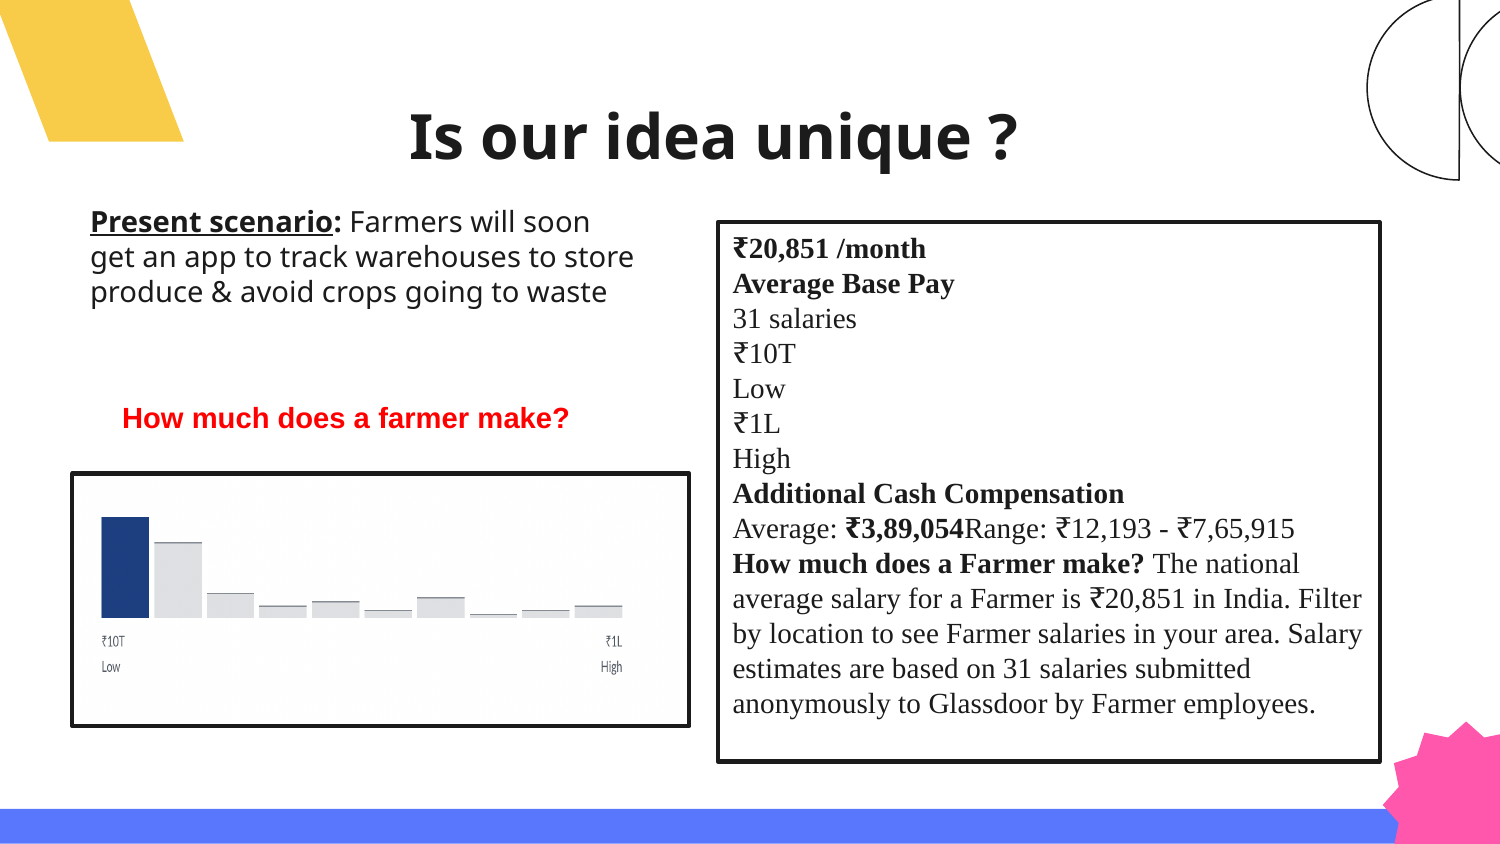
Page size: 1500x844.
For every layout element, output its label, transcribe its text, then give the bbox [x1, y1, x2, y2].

text_box How much does a farmer make? [107, 391, 586, 442]
picture [74, 475, 688, 725]
title Is our idea unique ? [230, 37, 1182, 188]
subtitle Present scenario: Farmers will soon get an app to track warehouses to store produce & avoid crops going to waste [75, 187, 657, 359]
text_box ₹20,851 /month Average Base Pay 31 salaries ₹10T Low ₹1L High Additional Cash Compensation Average: ₹3,89,054Range: ₹12,193 - ₹7,65,915 How much does a Farmer make? The national average salary for a Farmer is ₹20,851 in India. Filter by location to see Farmer salaries in your area. Salary estimates are based on 31 salaries submitted anonymously to Glassdoor by Farmer employees. [716, 220, 1382, 764]
